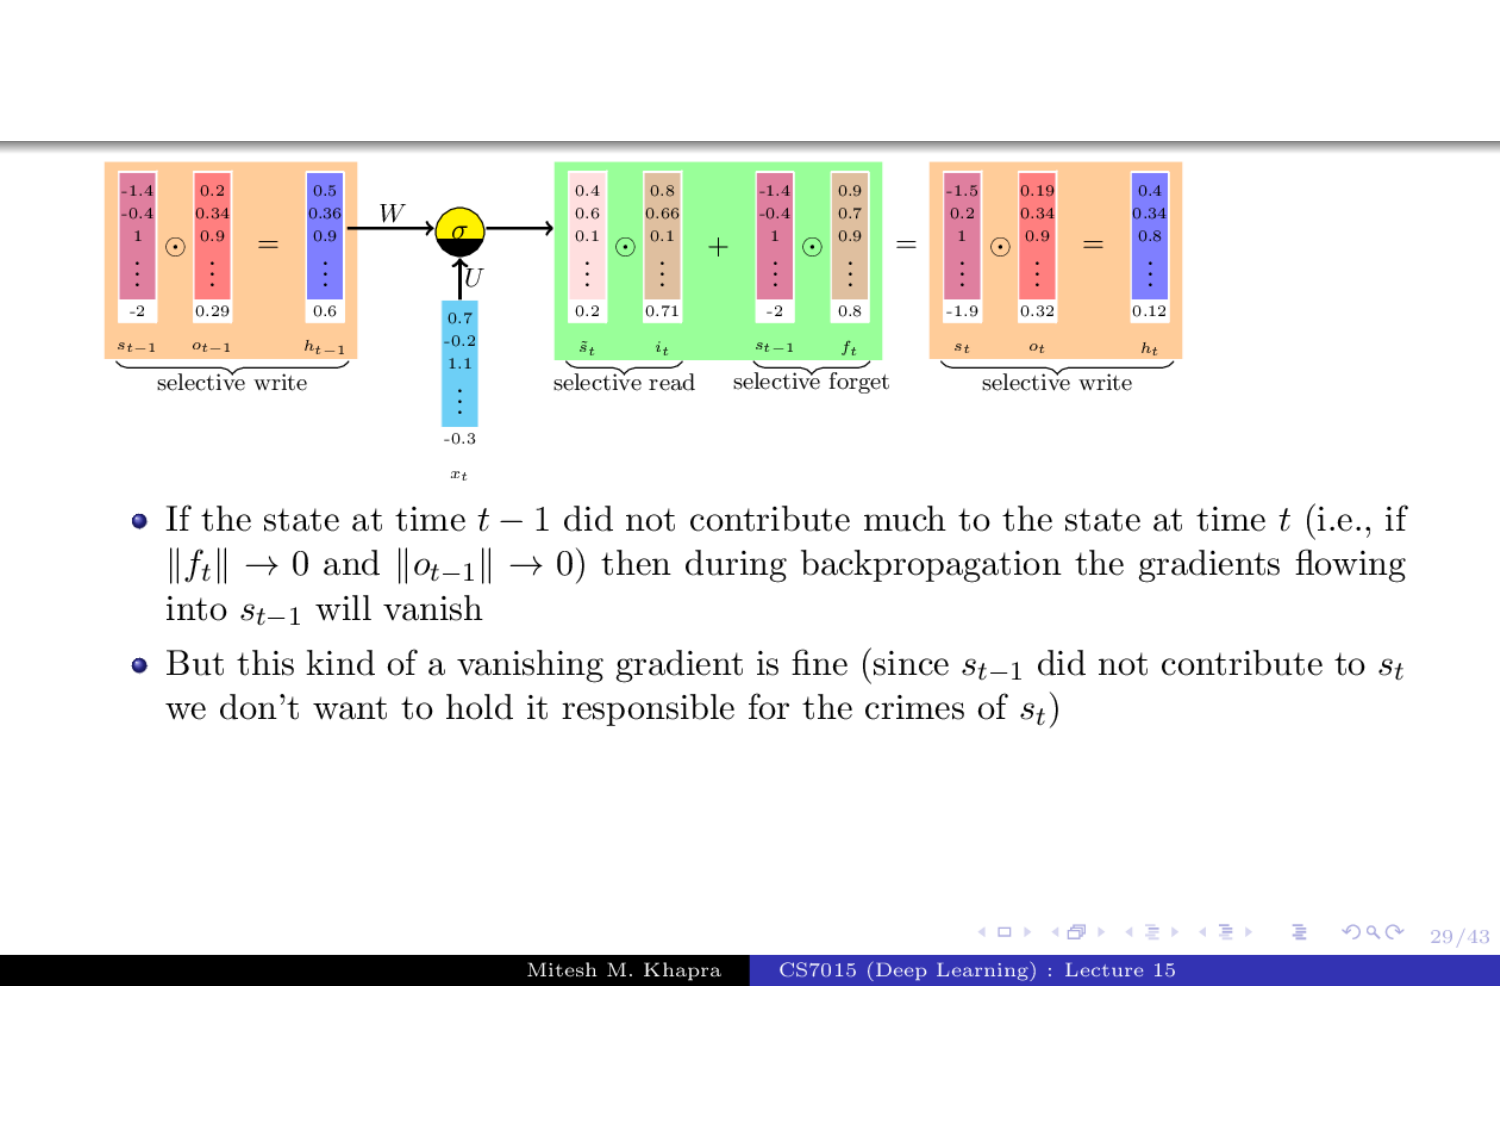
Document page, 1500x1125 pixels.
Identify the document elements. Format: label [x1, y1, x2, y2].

picture [0, 141, 1500, 986]
